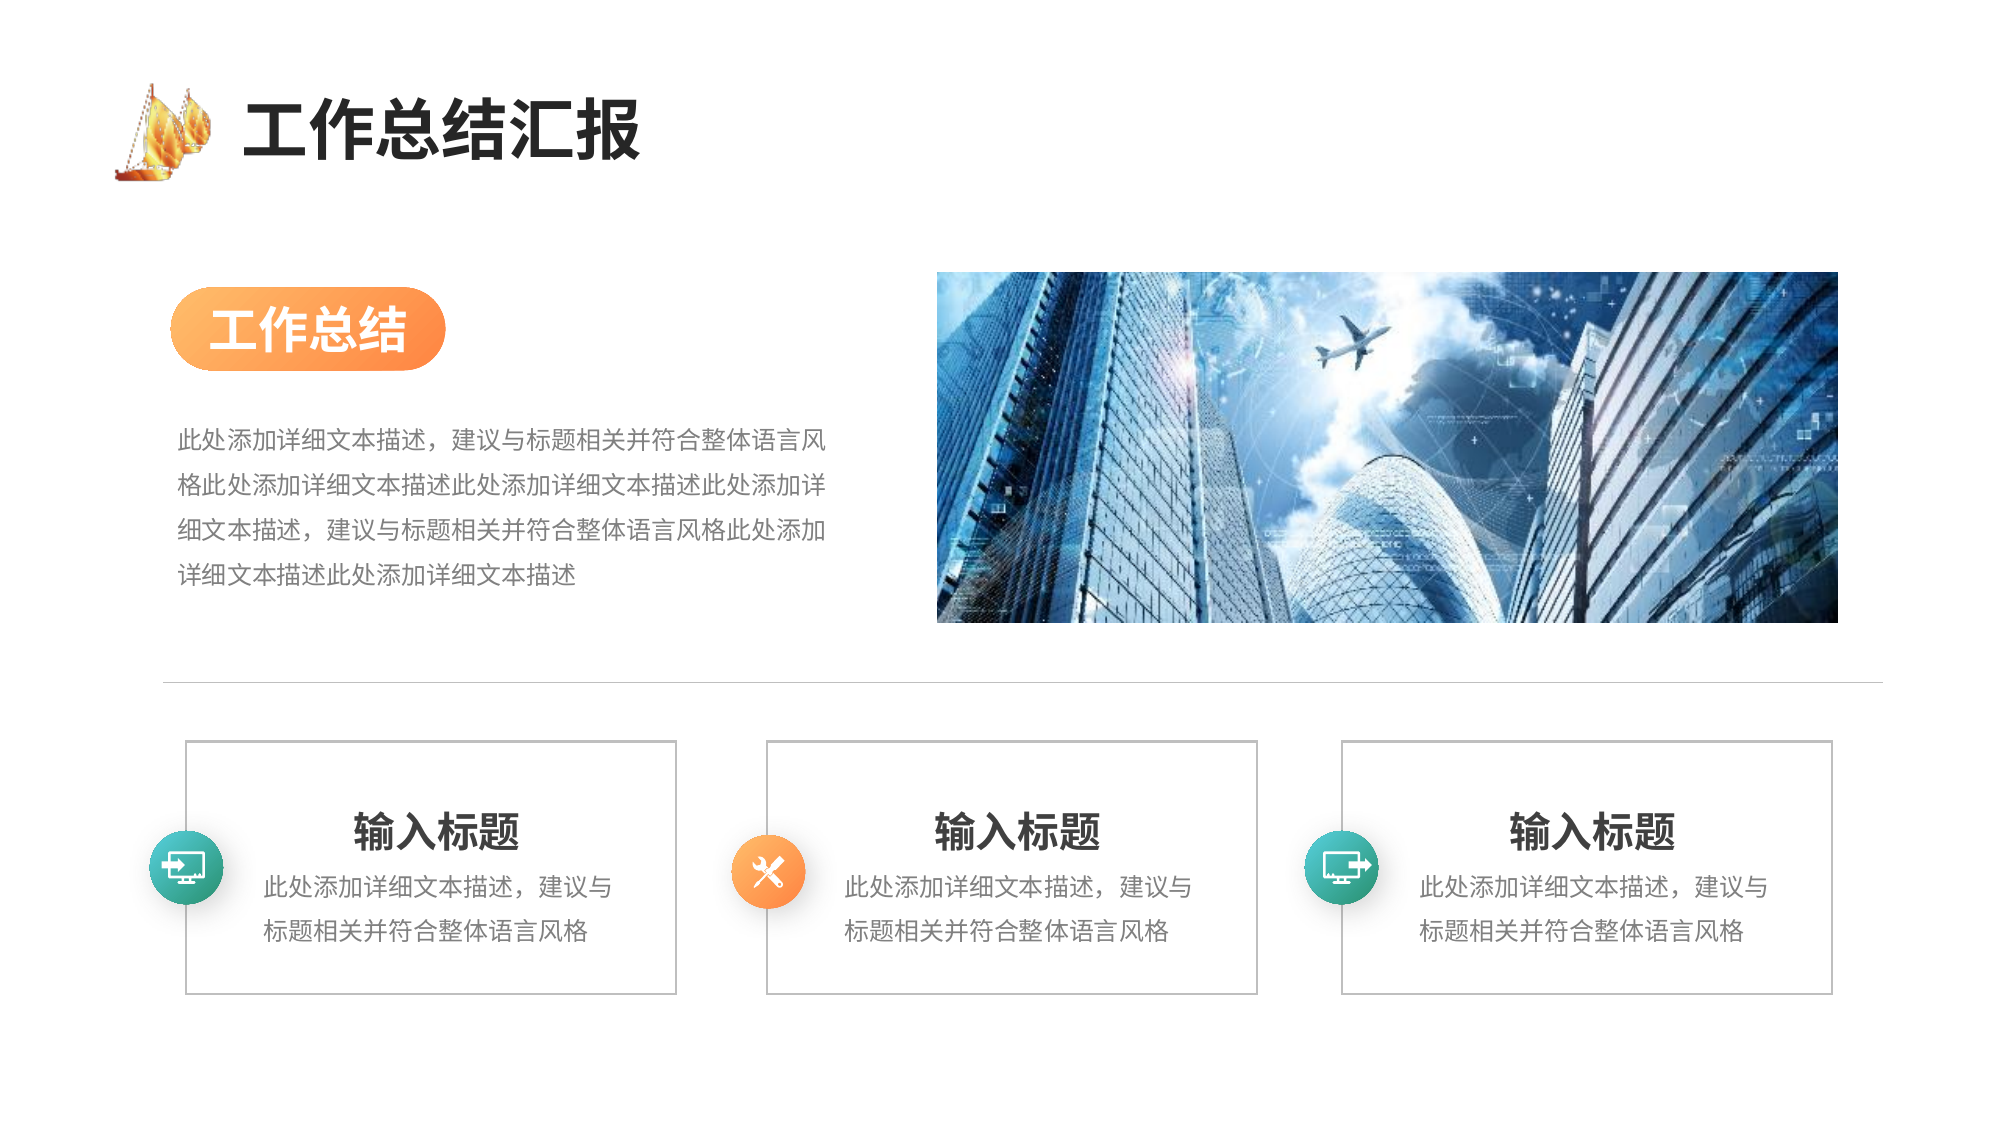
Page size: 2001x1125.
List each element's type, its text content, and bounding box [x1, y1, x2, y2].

picture [106, 76, 220, 189]
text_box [1304, 830, 1379, 905]
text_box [149, 741, 677, 994]
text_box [1317, 741, 1832, 994]
title 工作总结汇报 [226, 23, 1952, 242]
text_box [162, 272, 1884, 683]
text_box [741, 741, 1257, 994]
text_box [731, 835, 806, 909]
